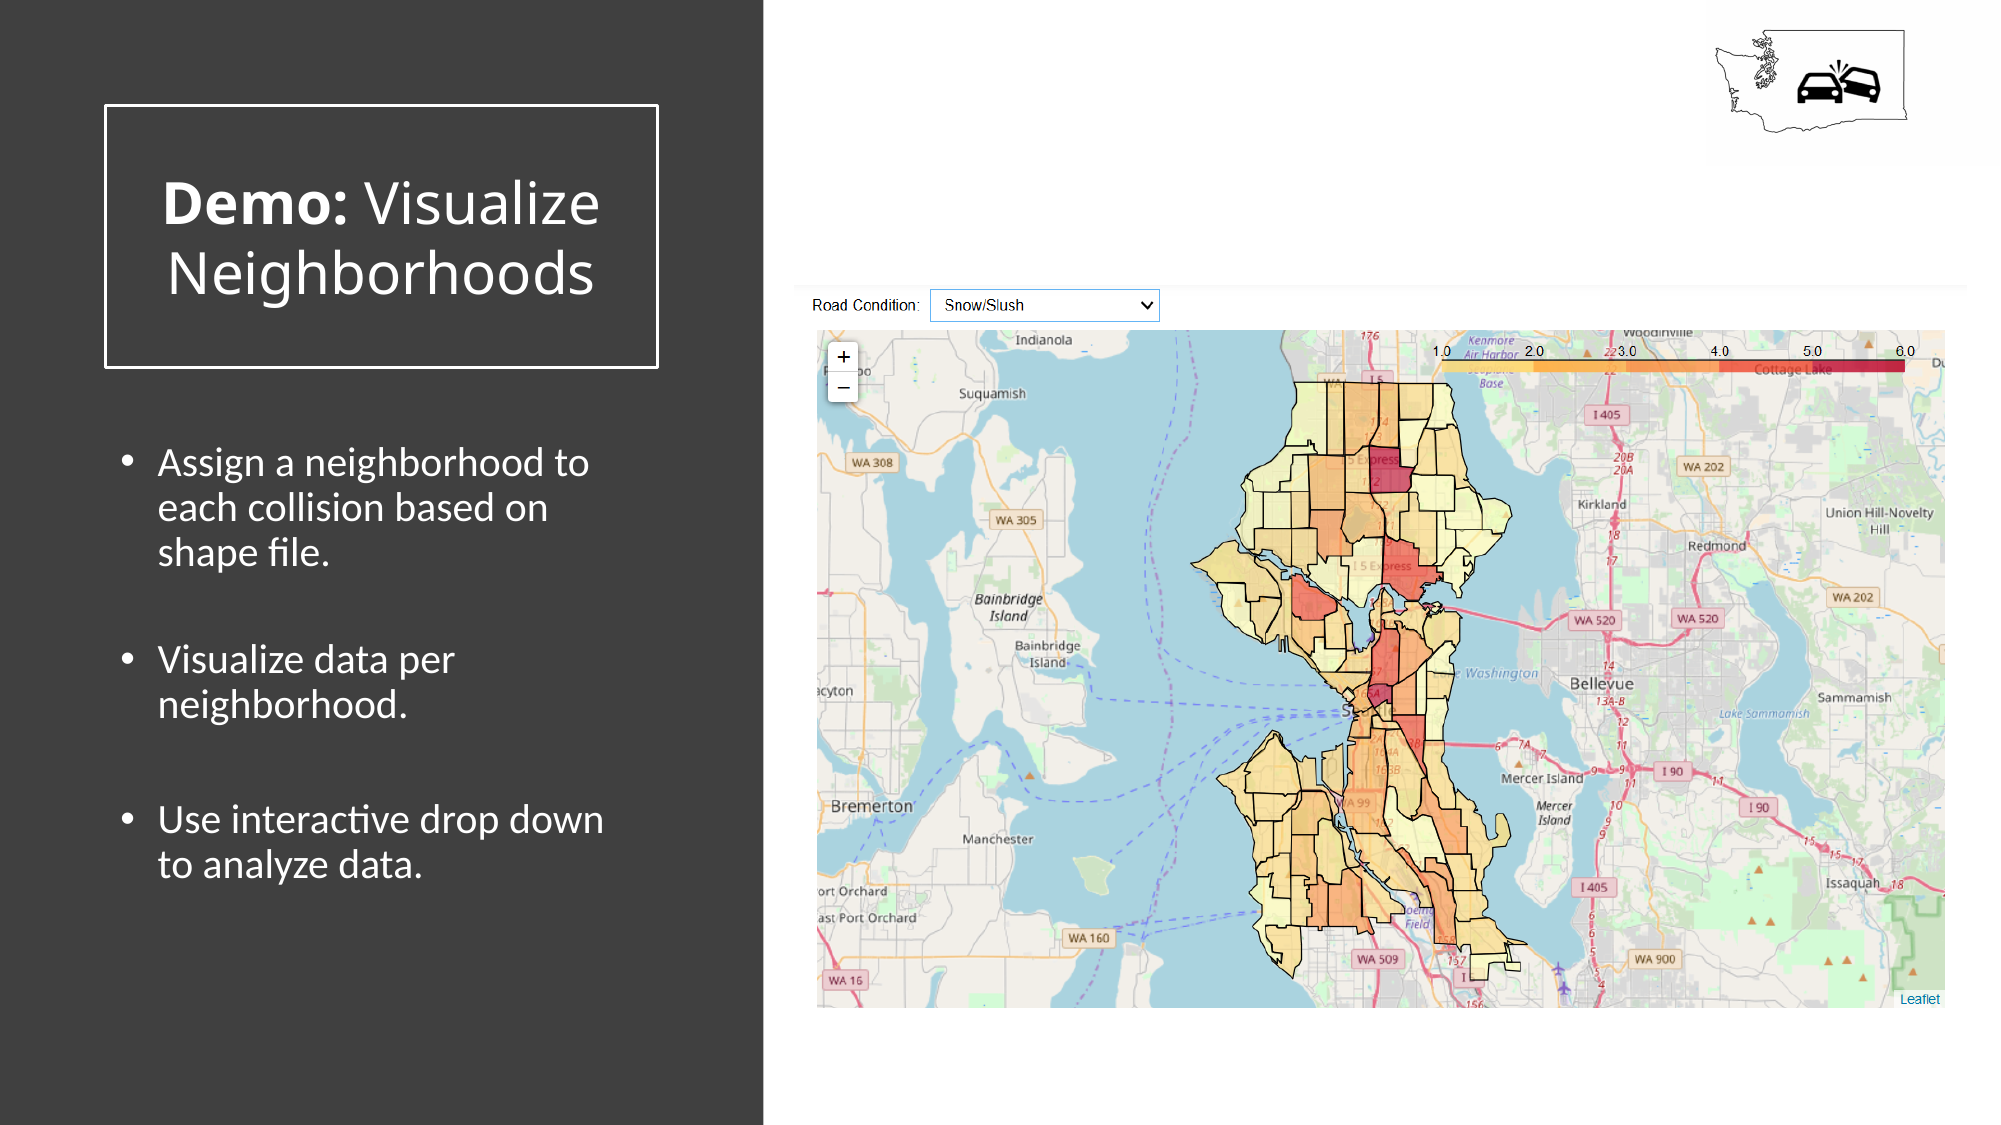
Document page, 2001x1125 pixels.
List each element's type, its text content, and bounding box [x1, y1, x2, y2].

text_box Demo: Visualize Neighborhoods [105, 105, 658, 368]
picture [1705, 0, 2000, 166]
text_box [0, 0, 764, 1125]
picture [794, 285, 1967, 1020]
text_box Assign a neighborhood to each collision based on shape file. Visualize data per neighborhood. Use interactive drop down to analyze data. [105, 432, 658, 1076]
